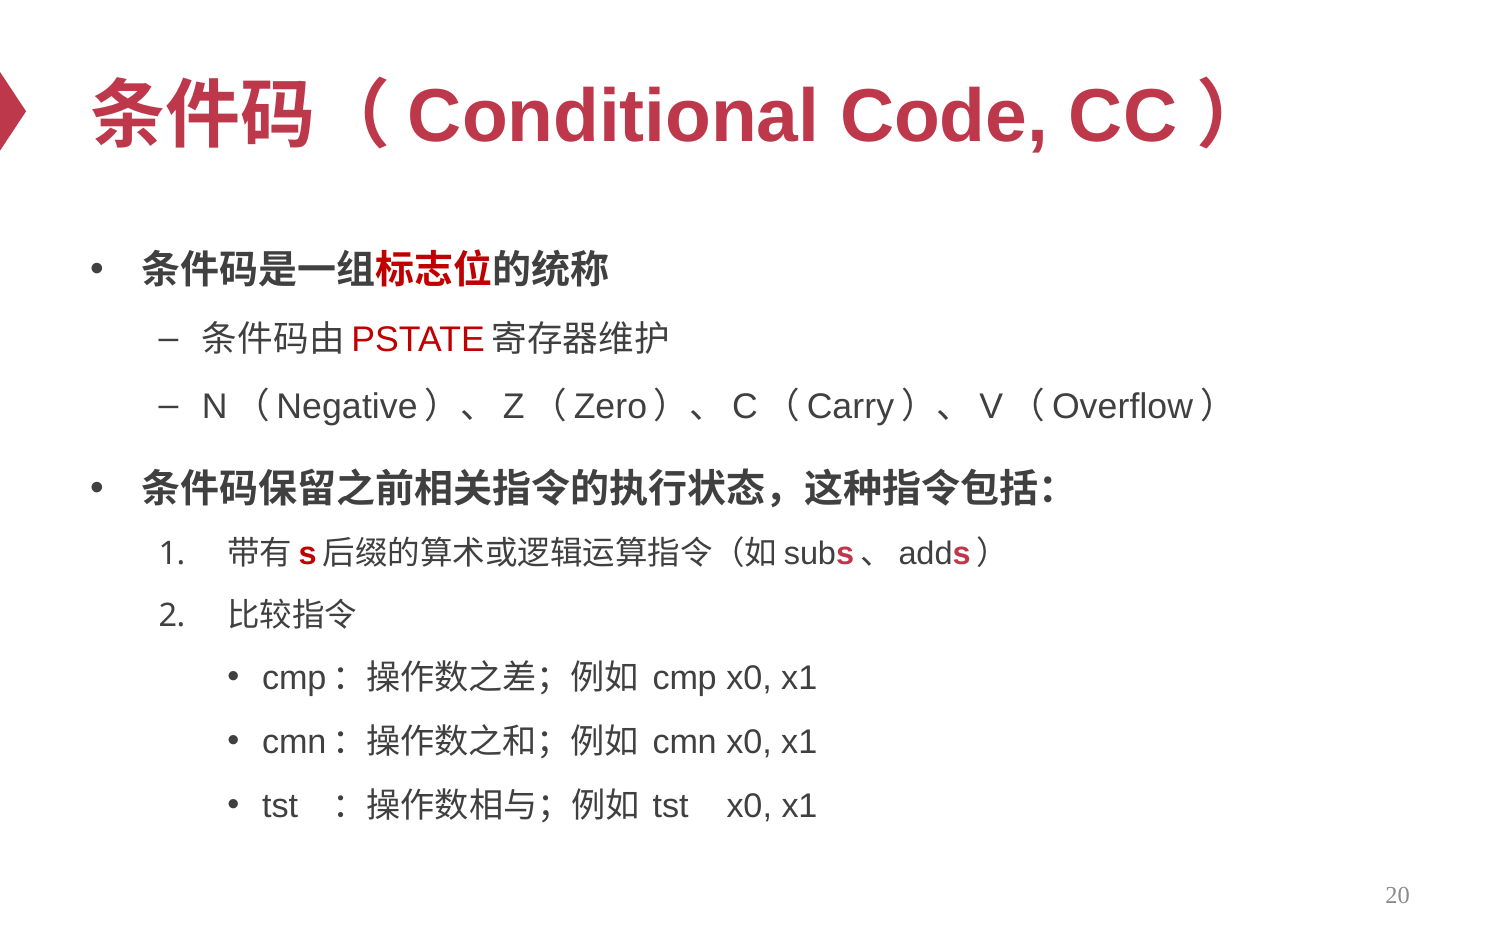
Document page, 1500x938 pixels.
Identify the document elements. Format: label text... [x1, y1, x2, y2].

slide_number 20 [1074, 868, 1425, 919]
title 条件码（Conditional Code, CC） [75, 37, 1425, 186]
list 条件码是一组标志位的统称 条件码由PSTATE寄存器维护 N（Negative）、Z（Zero）、C（Carry）、V（Overﬂow） 条件码保留之前相关指令的执行状态，这种指令包括： 带有s后缀的算术或逻辑运算指令（如subs、adds） 比较指令 cmp：操作数之差；例如 cmp x0, x1 cmn：操作数之和；例如 cmn x0, x1 tst ：操作数相与；例如 tst x0, x1 [75, 218, 1425, 838]
